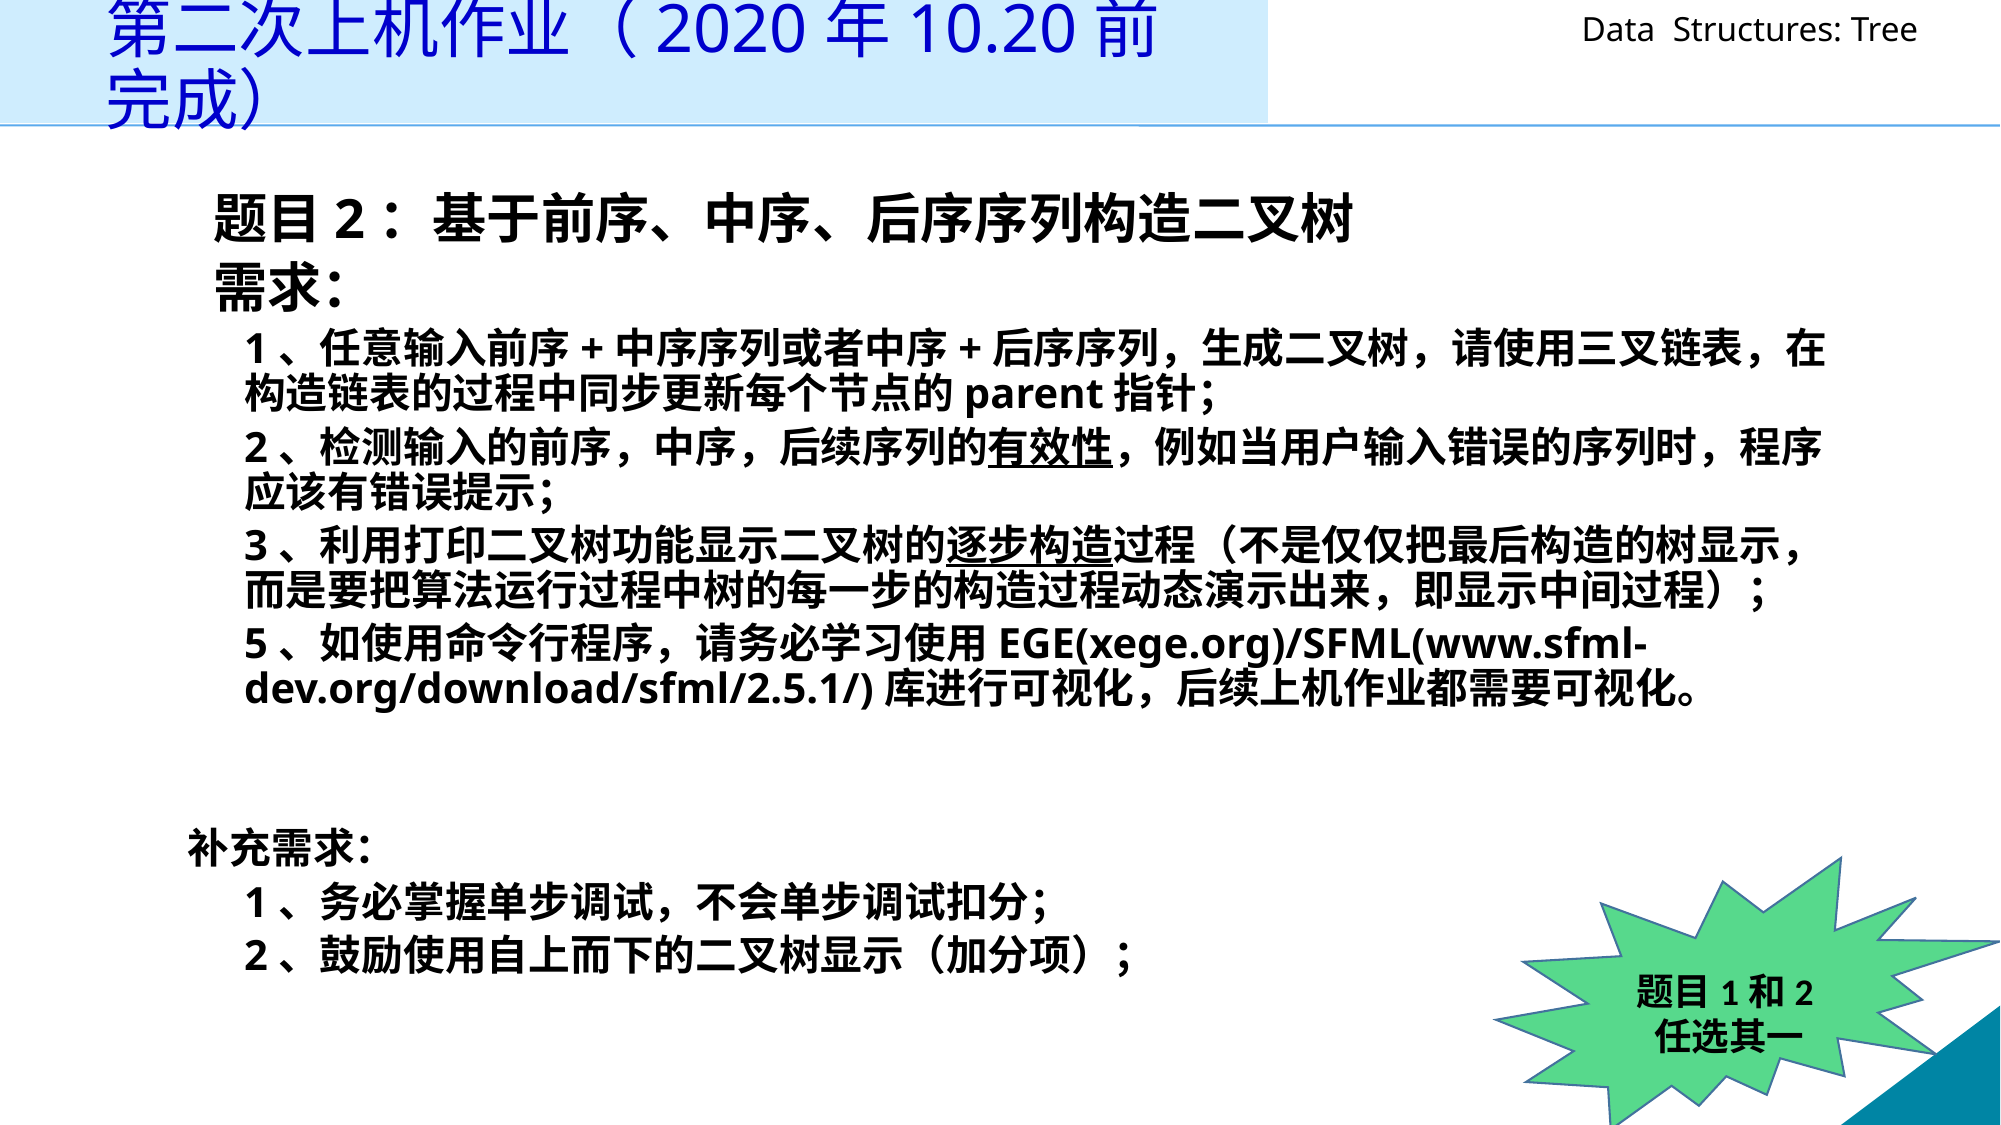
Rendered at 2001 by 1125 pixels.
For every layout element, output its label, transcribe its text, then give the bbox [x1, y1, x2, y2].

title 第二次上机作业（2020年10.20前完成） [90, 19, 1225, 115]
text_box 题目2：基于前序、中序、后序序列构造二叉树 需求： 1、任意输入前序+中序序列或者中序+后序序列，生成二叉树，请使用三叉链表，在构造链表的过程中同步更新每个节点的parent指针； 2、检测输入的前序，中序，后续序列的有效性，例如当用户输入错误的序列时，程序应该有错误提示； 3、利用打印二叉树功能显示二叉树的逐步构造过程（不是仅仅把最后构造的树显示，而是要把算法运行过程中树的每一步的构造过程动态演示出来，即显示中间过程）； 5、如使用命令行程序，请务必学习使用EGE(xege.org)/SFML(www.sfml-dev.org/download/sfml/2.5.1/)库进行可视化，后续上机作业都需要可视化。 补充需求： 1、务必掌握单步调试，不会单步调试扣分； 2、鼓励使用自上而下的二叉树显示（加分项）； [173, 184, 1851, 1041]
text_box 题目1和2任选其一 [1492, 855, 2000, 1125]
